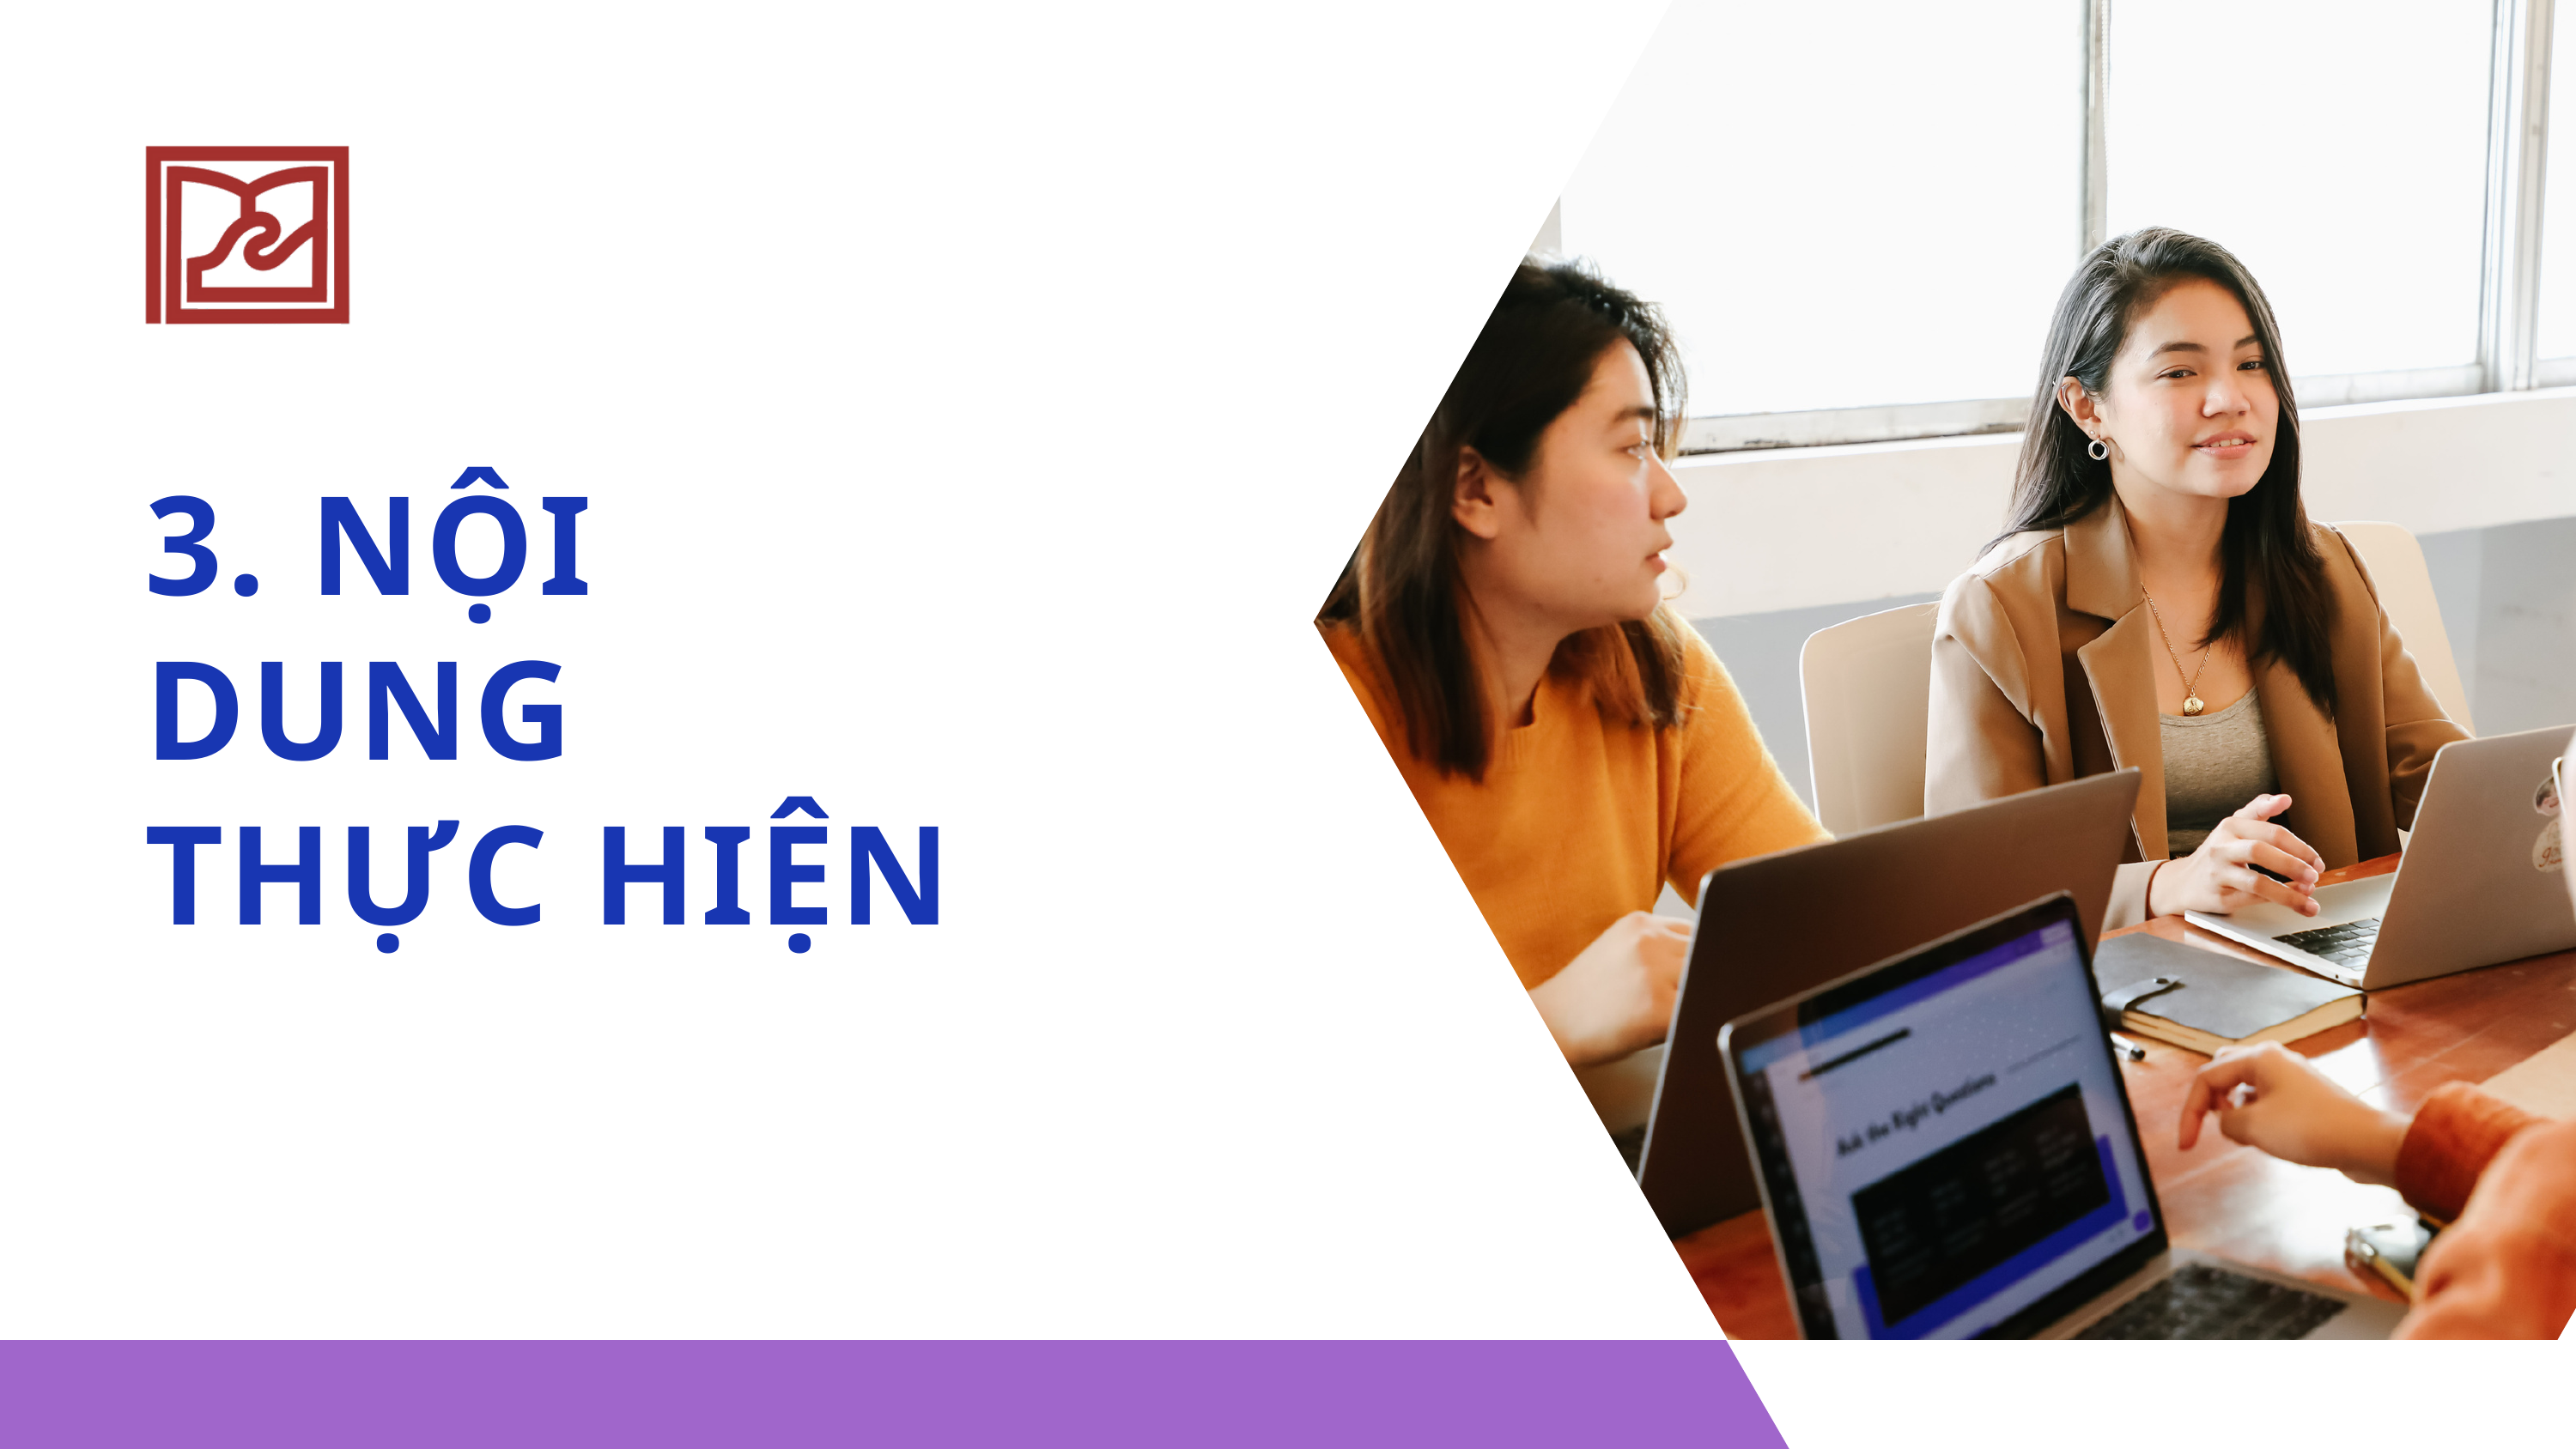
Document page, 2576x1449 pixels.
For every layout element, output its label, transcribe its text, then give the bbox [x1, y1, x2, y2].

text_box [144, 144, 351, 328]
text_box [0, 1339, 1934, 1449]
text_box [1313, 0, 2576, 1341]
text_box 3. NỘI DUNG THỰC HIỆN [144, 458, 1012, 953]
